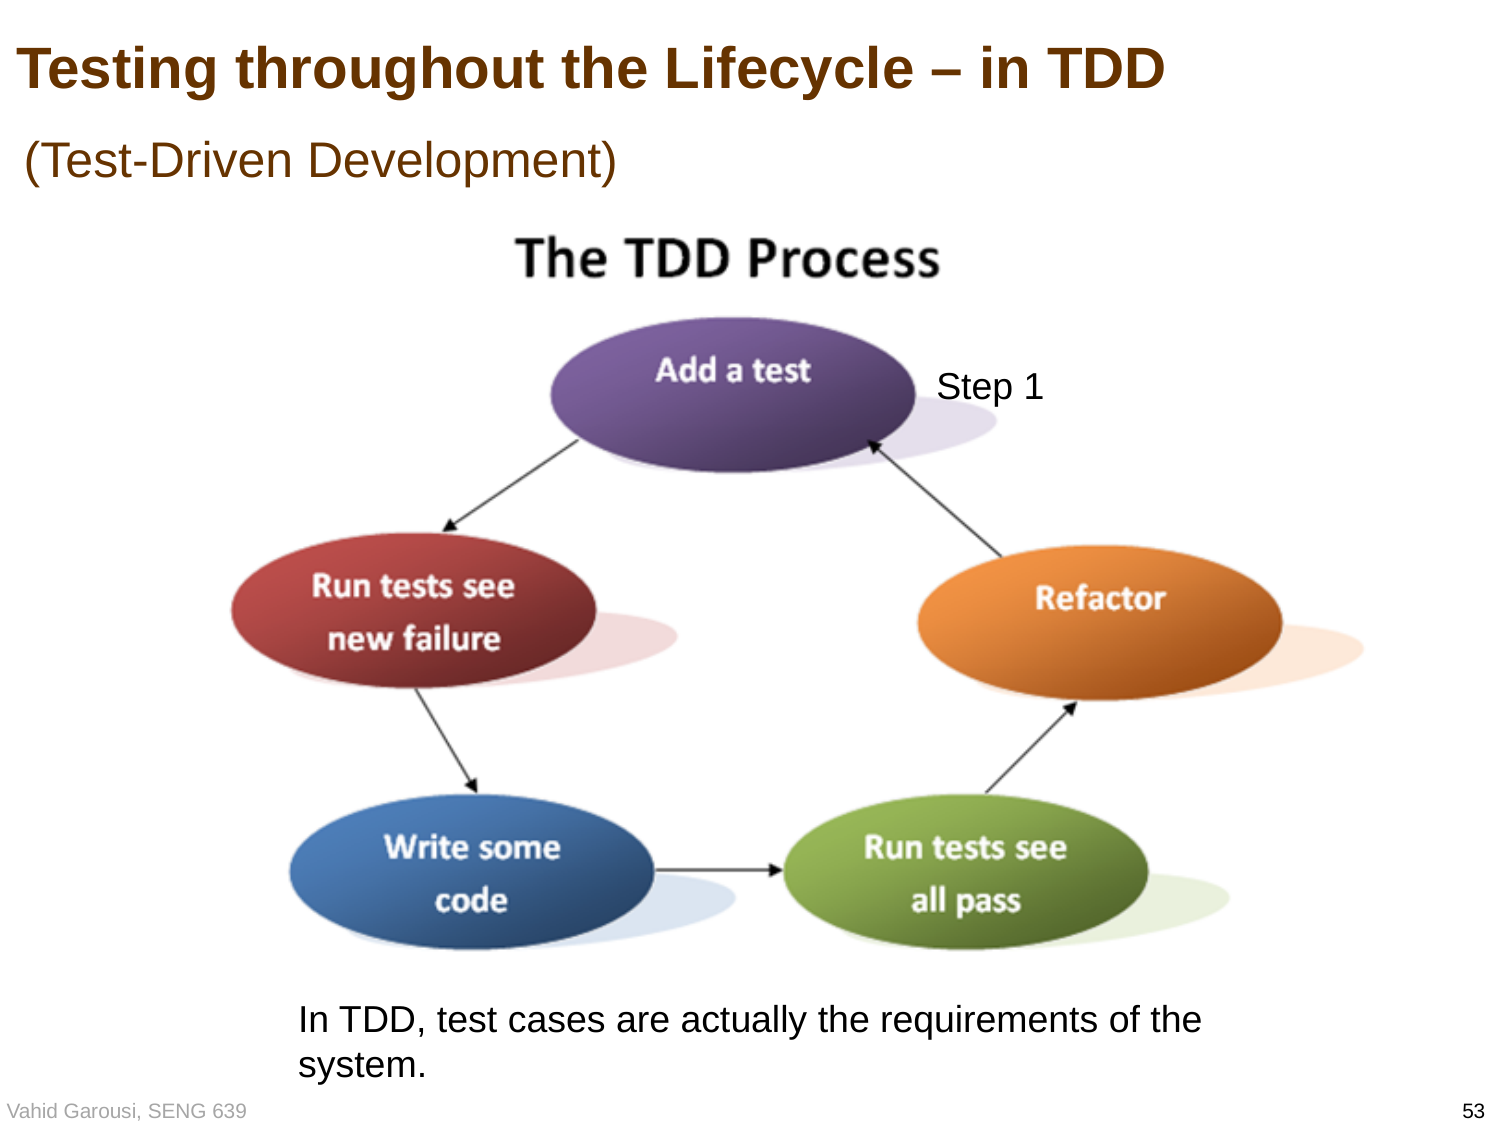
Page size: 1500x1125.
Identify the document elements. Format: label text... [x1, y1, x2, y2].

text_box In TDD, test cases are actually the requirements of the system. [283, 987, 1258, 1093]
text_box (Test-Driven Development) [8, 120, 634, 196]
title Testing throughout the Lifecycle – in TDD [0, 1, 1500, 115]
picture [206, 207, 1389, 973]
